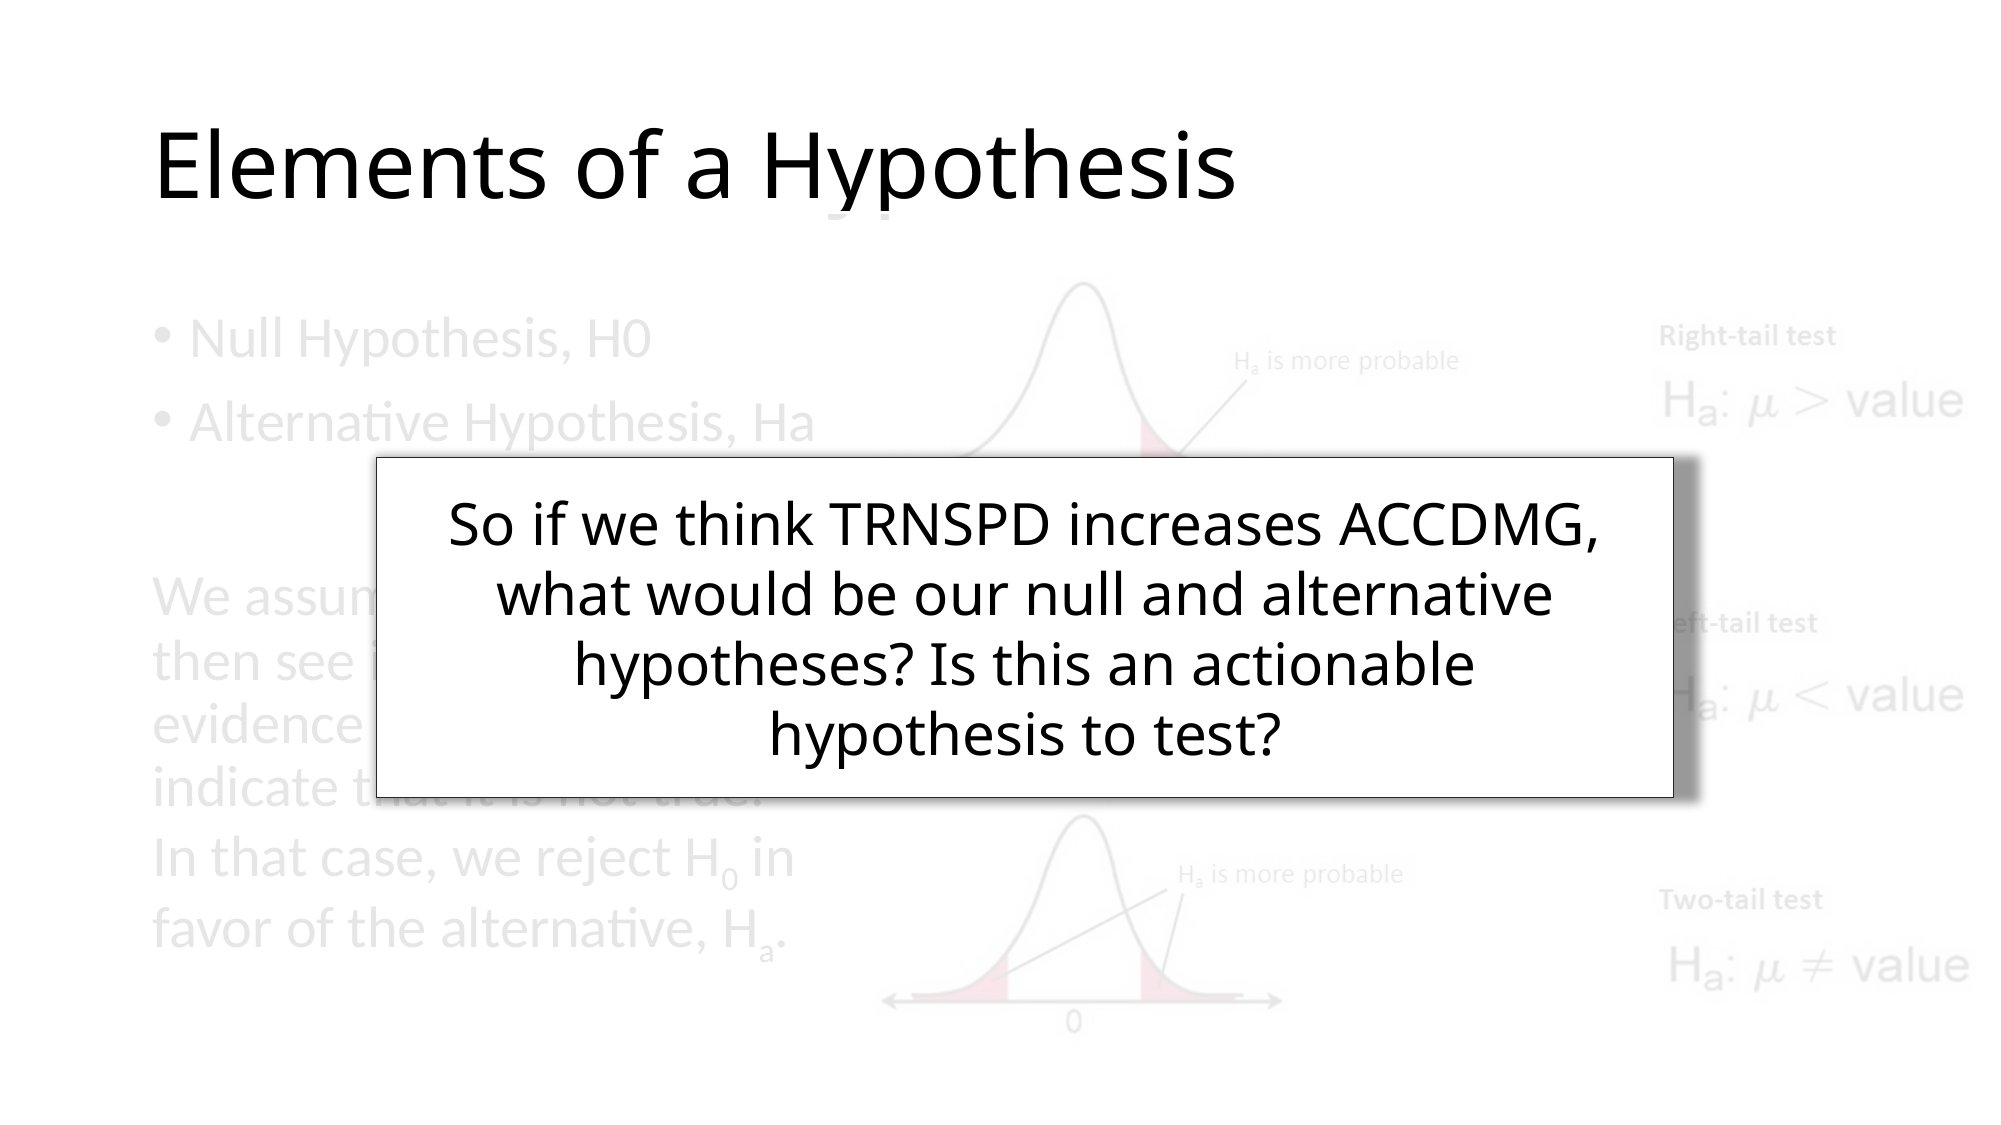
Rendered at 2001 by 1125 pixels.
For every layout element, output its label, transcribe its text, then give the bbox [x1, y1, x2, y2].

text_box [49, 211, 2000, 1087]
title Elements of a Hypothesis [137, 59, 1863, 211]
picture [855, 259, 2000, 1053]
text_box So if we think TRNSPD increases ACCDMG, what would be our null and alternative hypotheses? Is this an actionable hypothesis to test? [376, 457, 855, 798]
